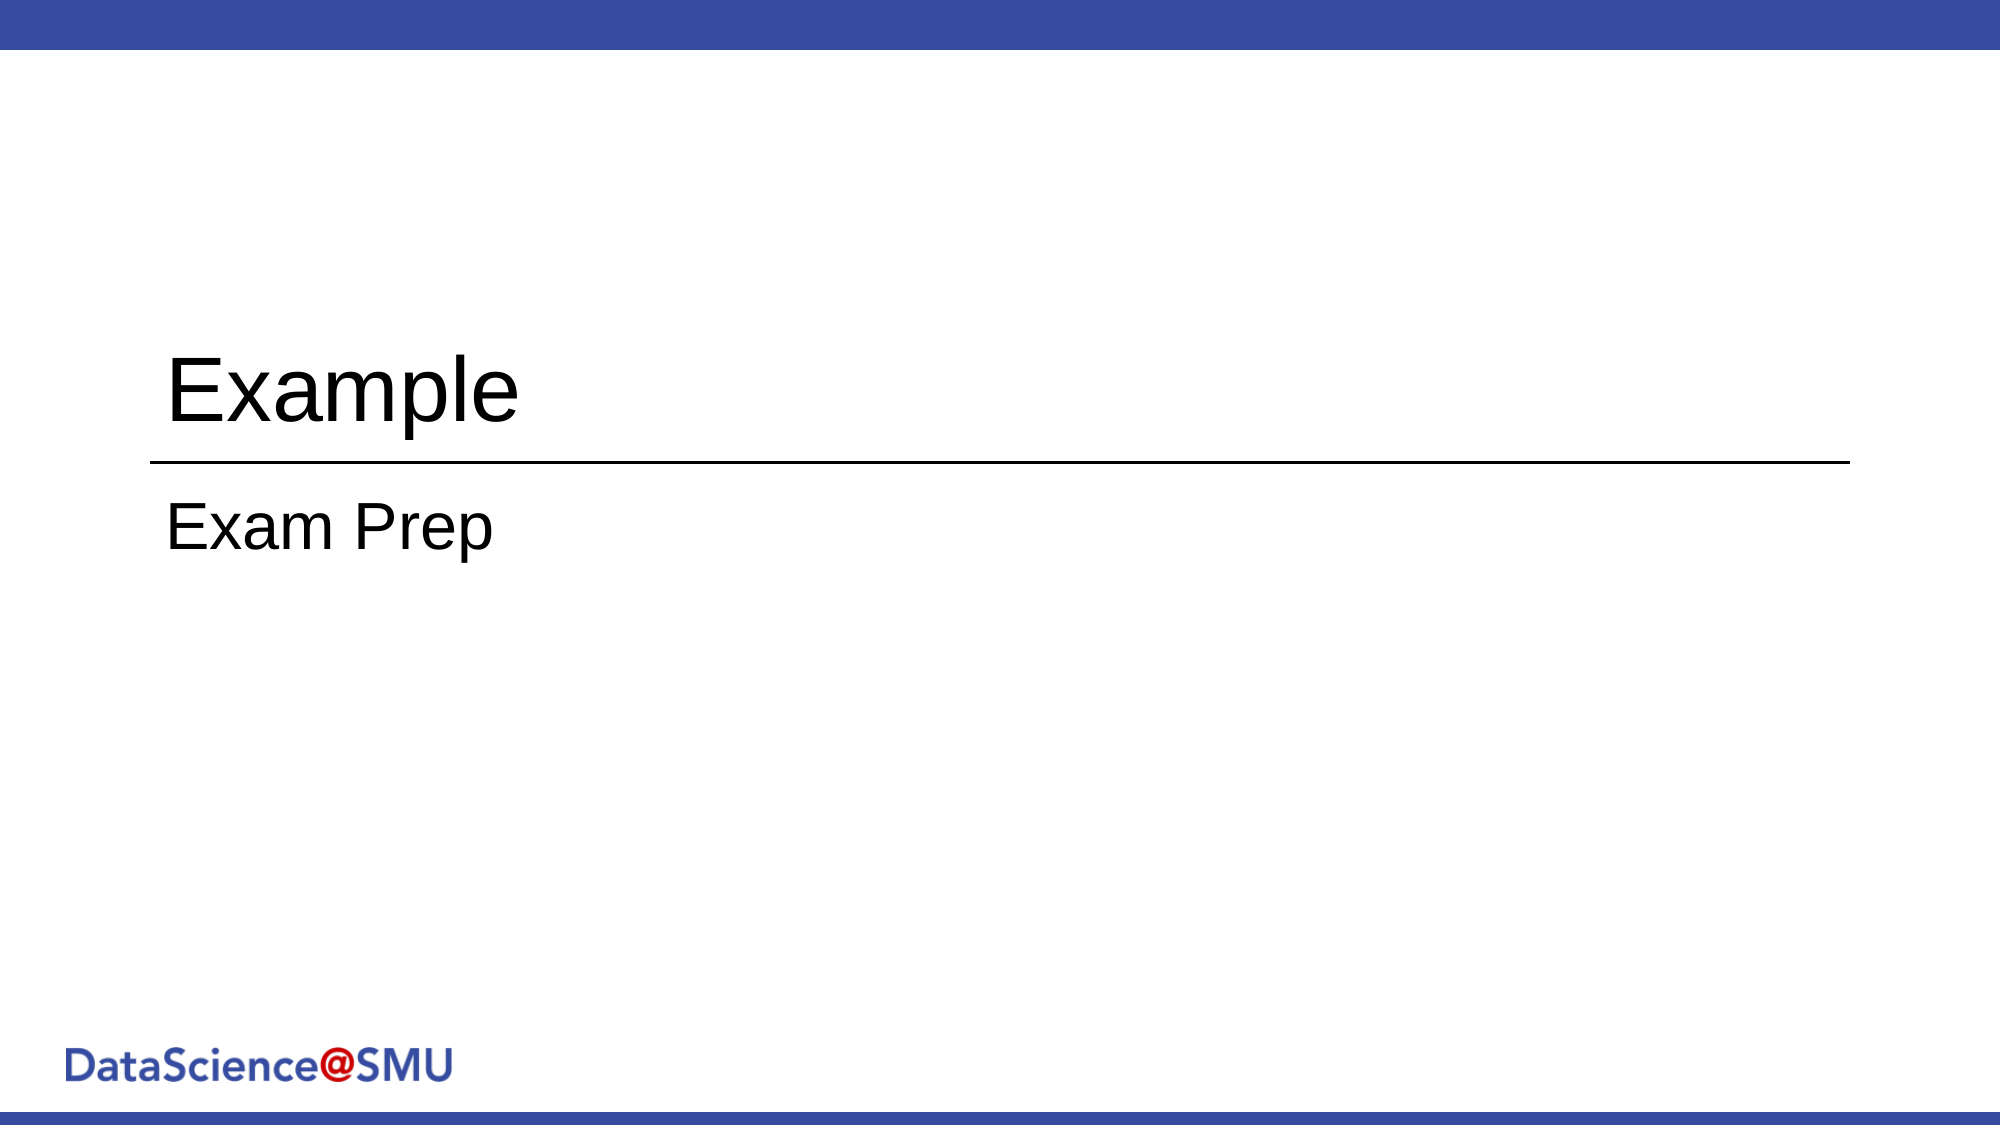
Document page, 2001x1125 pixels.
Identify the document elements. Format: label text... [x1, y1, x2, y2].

title Example [150, 299, 1850, 448]
picture [66, 1047, 452, 1082]
subtitle Exam Prep [150, 474, 1850, 763]
